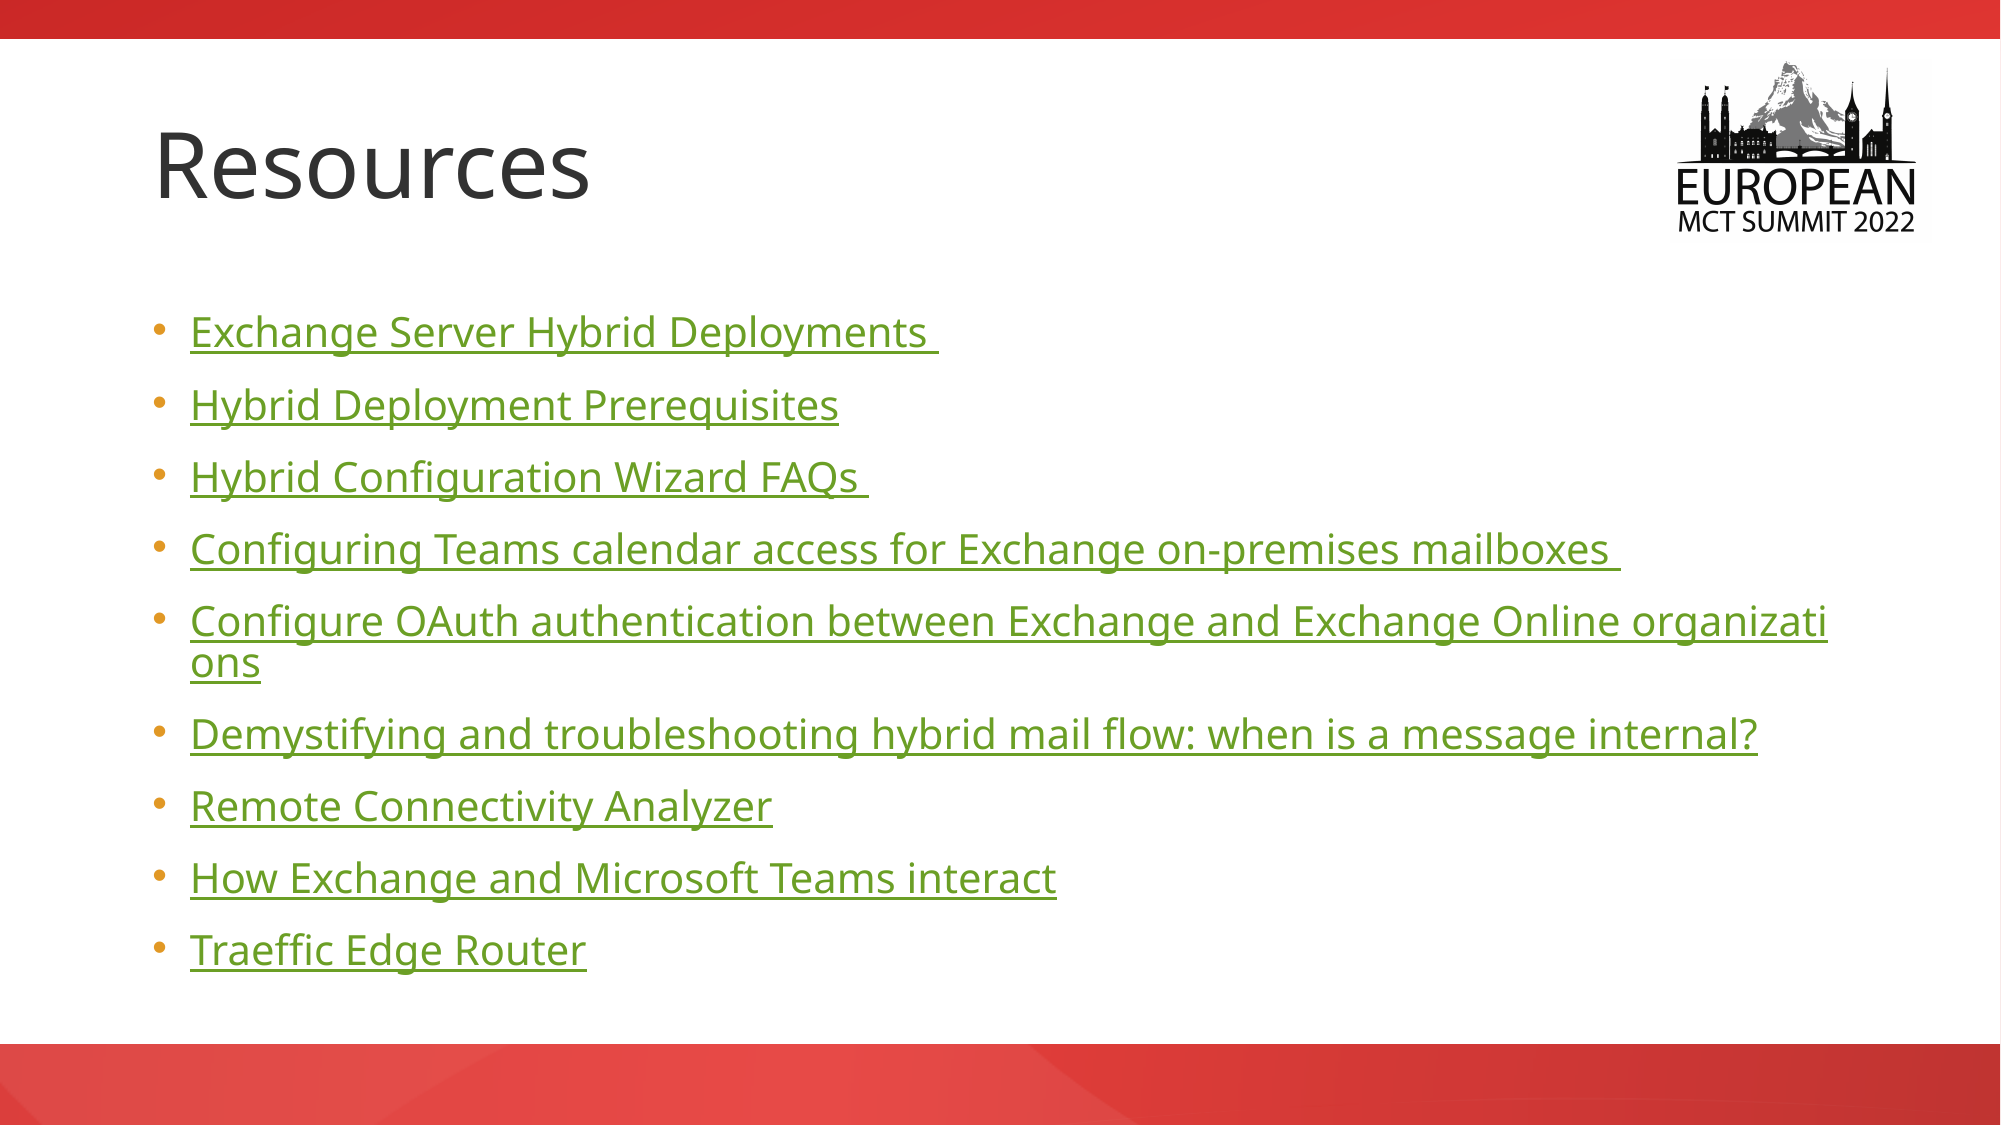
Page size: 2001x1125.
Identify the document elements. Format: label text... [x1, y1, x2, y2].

title Resources [137, 59, 1597, 278]
list Exchange Server Hybrid Deployments Hybrid Deployment Prerequisites Hybrid Configuration Wizard FAQs Configuring Teams calendar access for Exchange on-premises mailboxes Configure OAuth authentication between Exchange and Exchange Online organizations Demystifying and troubleshooting hybrid mail flow: when is a message internal? Remote Connectivity Analyzer How Exchange and Microsoft Teams interact Traeffic Edge Router [137, 299, 1863, 1014]
picture [0, 1044, 2001, 1125]
picture [0, 0, 2001, 39]
picture [1670, 59, 1932, 243]
